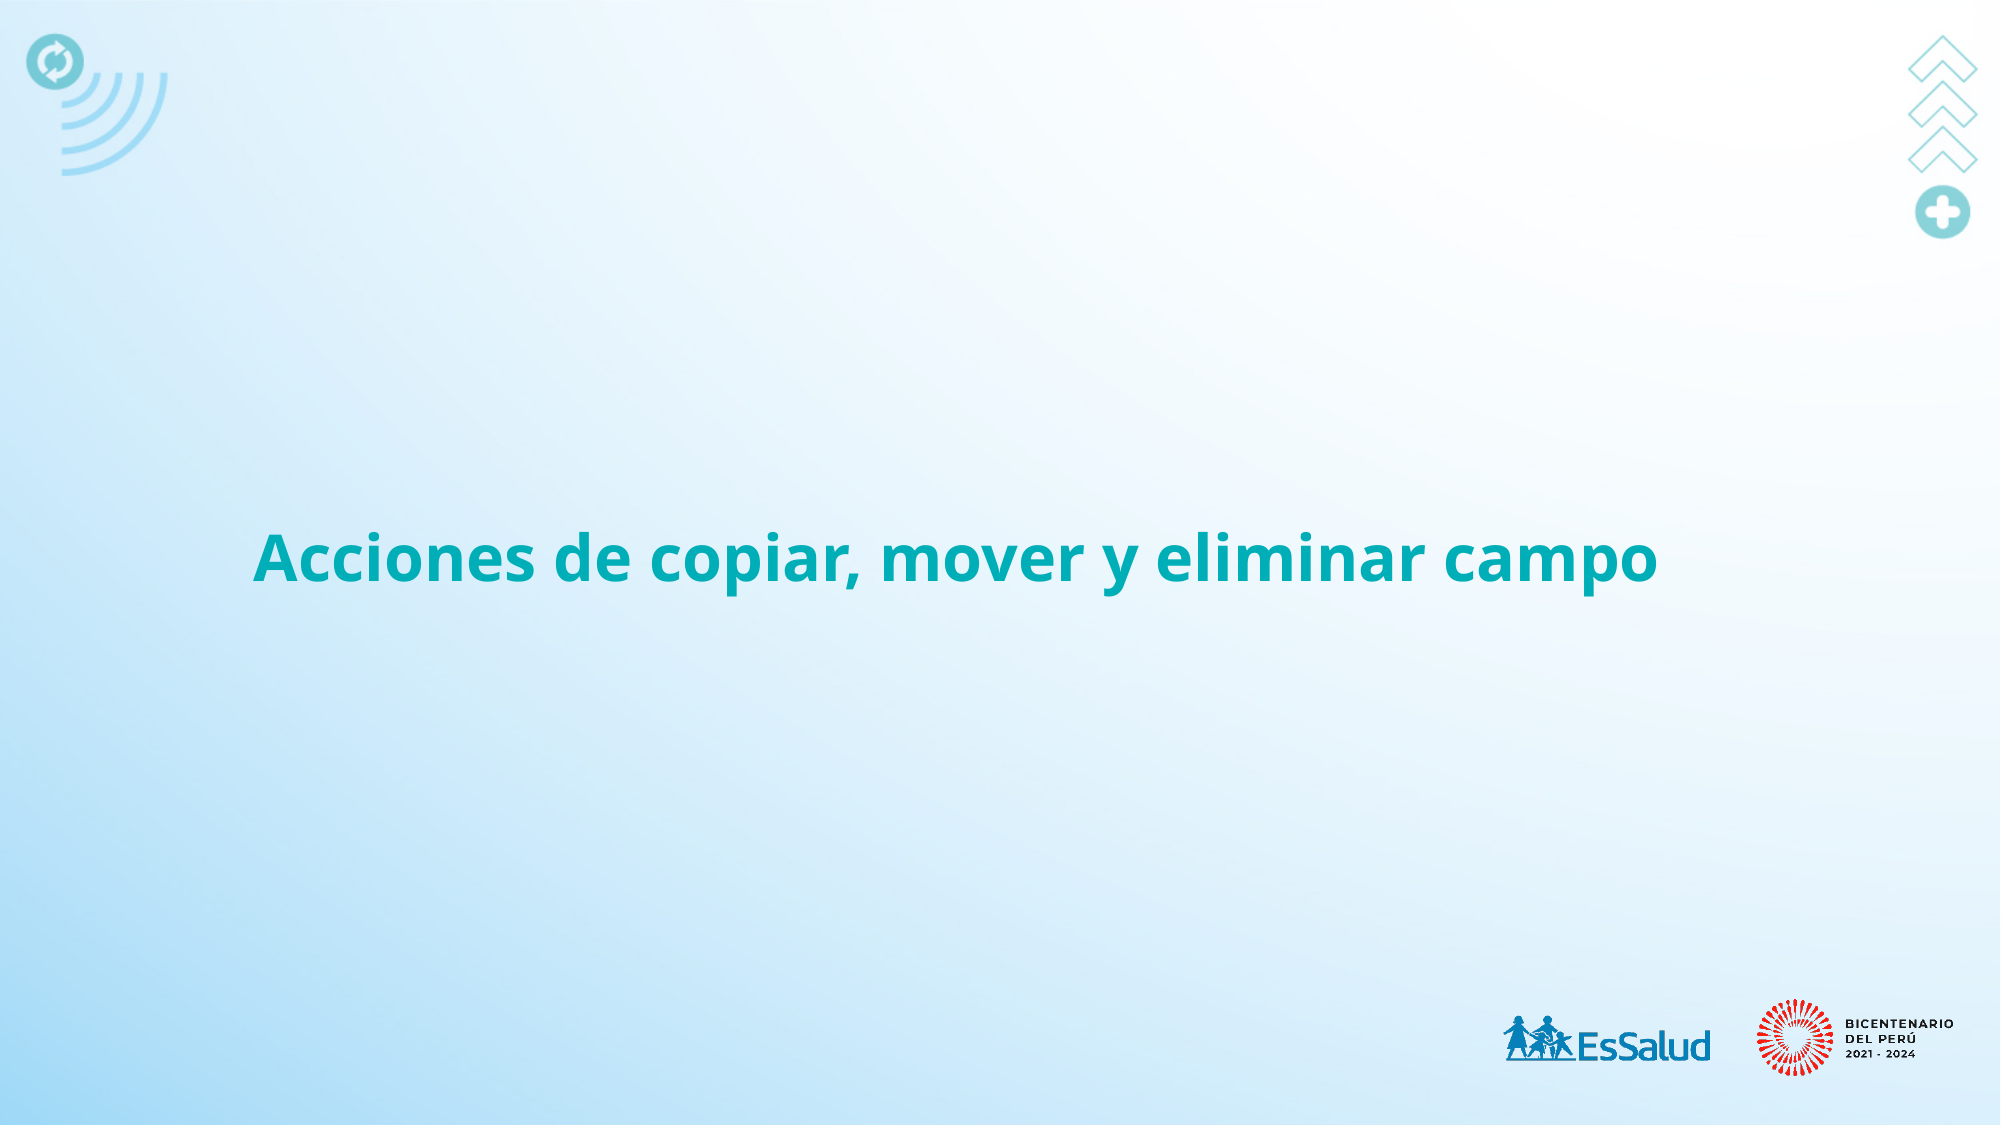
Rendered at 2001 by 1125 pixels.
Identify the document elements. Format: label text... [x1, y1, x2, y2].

picture [0, 0, 2001, 1125]
text_box Acciones de copiar, mover y eliminar campo [219, 275, 1696, 603]
